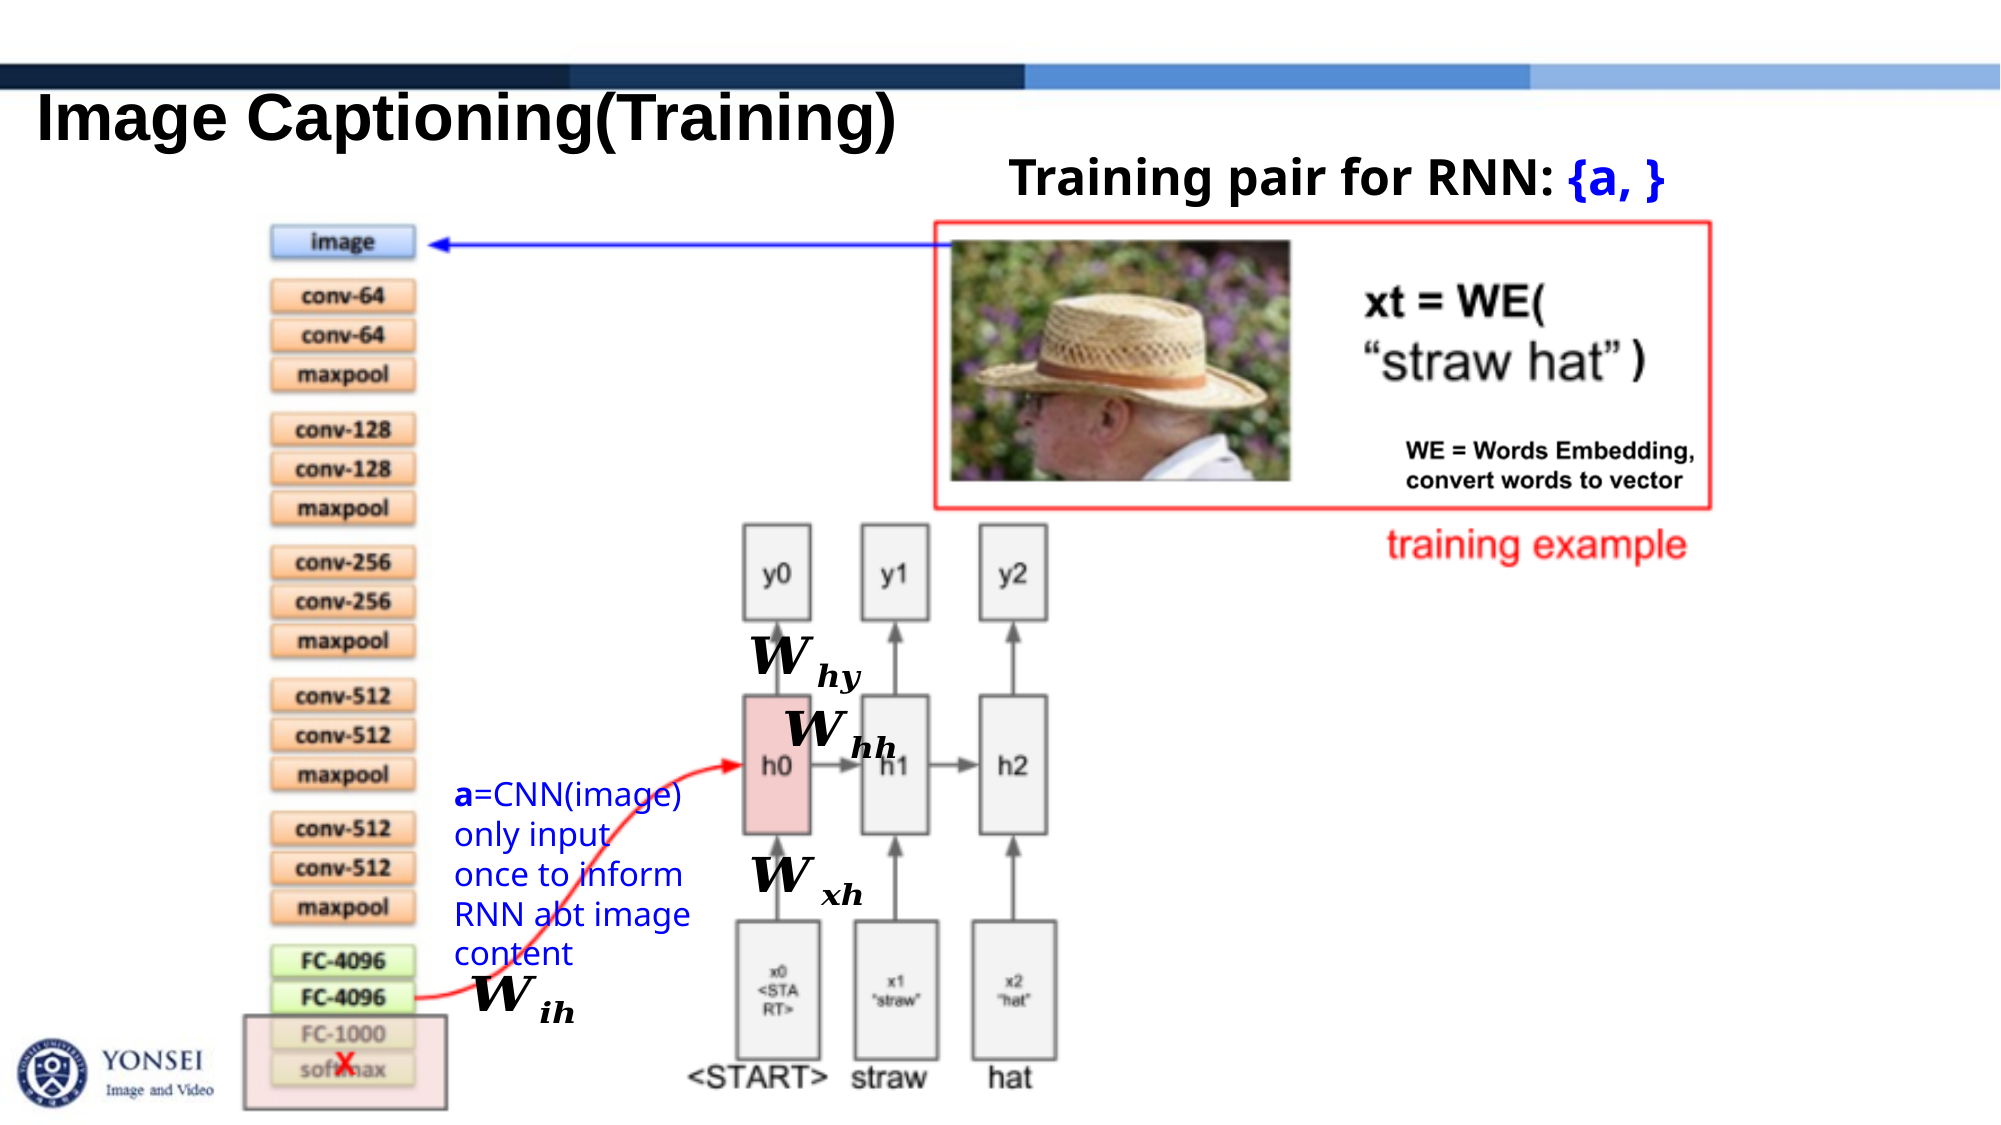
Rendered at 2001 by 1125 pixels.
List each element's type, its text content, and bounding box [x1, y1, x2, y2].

title Image Captioning(Training) [20, 21, 1255, 216]
picture [0, 0, 2001, 1125]
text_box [214, 193, 1787, 1125]
picture [1385, 431, 1697, 499]
